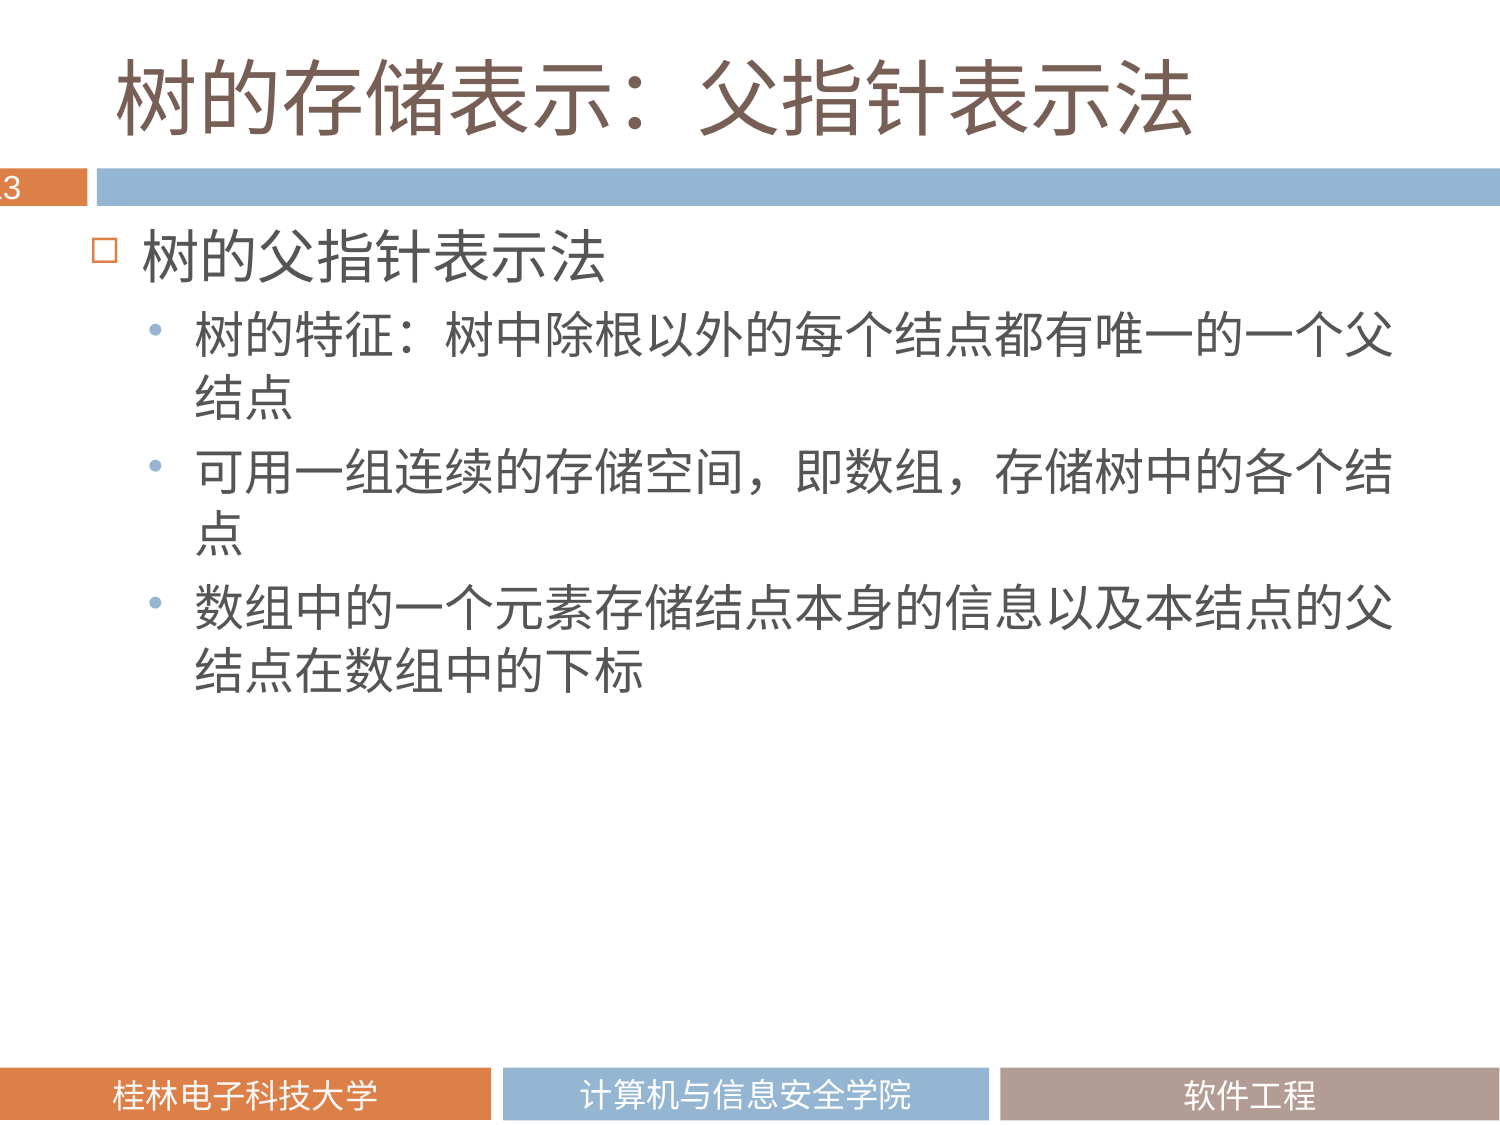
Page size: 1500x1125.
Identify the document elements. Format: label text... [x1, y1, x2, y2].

title 树的存储表示：父指针表示法 [99, 37, 1438, 155]
list 树的父指针表示法 树的特征：树中除根以外的每个结点都有唯一的一个父结点 可用一组连续的存储空间，即数组，存储树中的各个结点 数组中的一个元素存储结点本身的信息以及本结点的父结点在数组中的下标 [73, 219, 1438, 1006]
